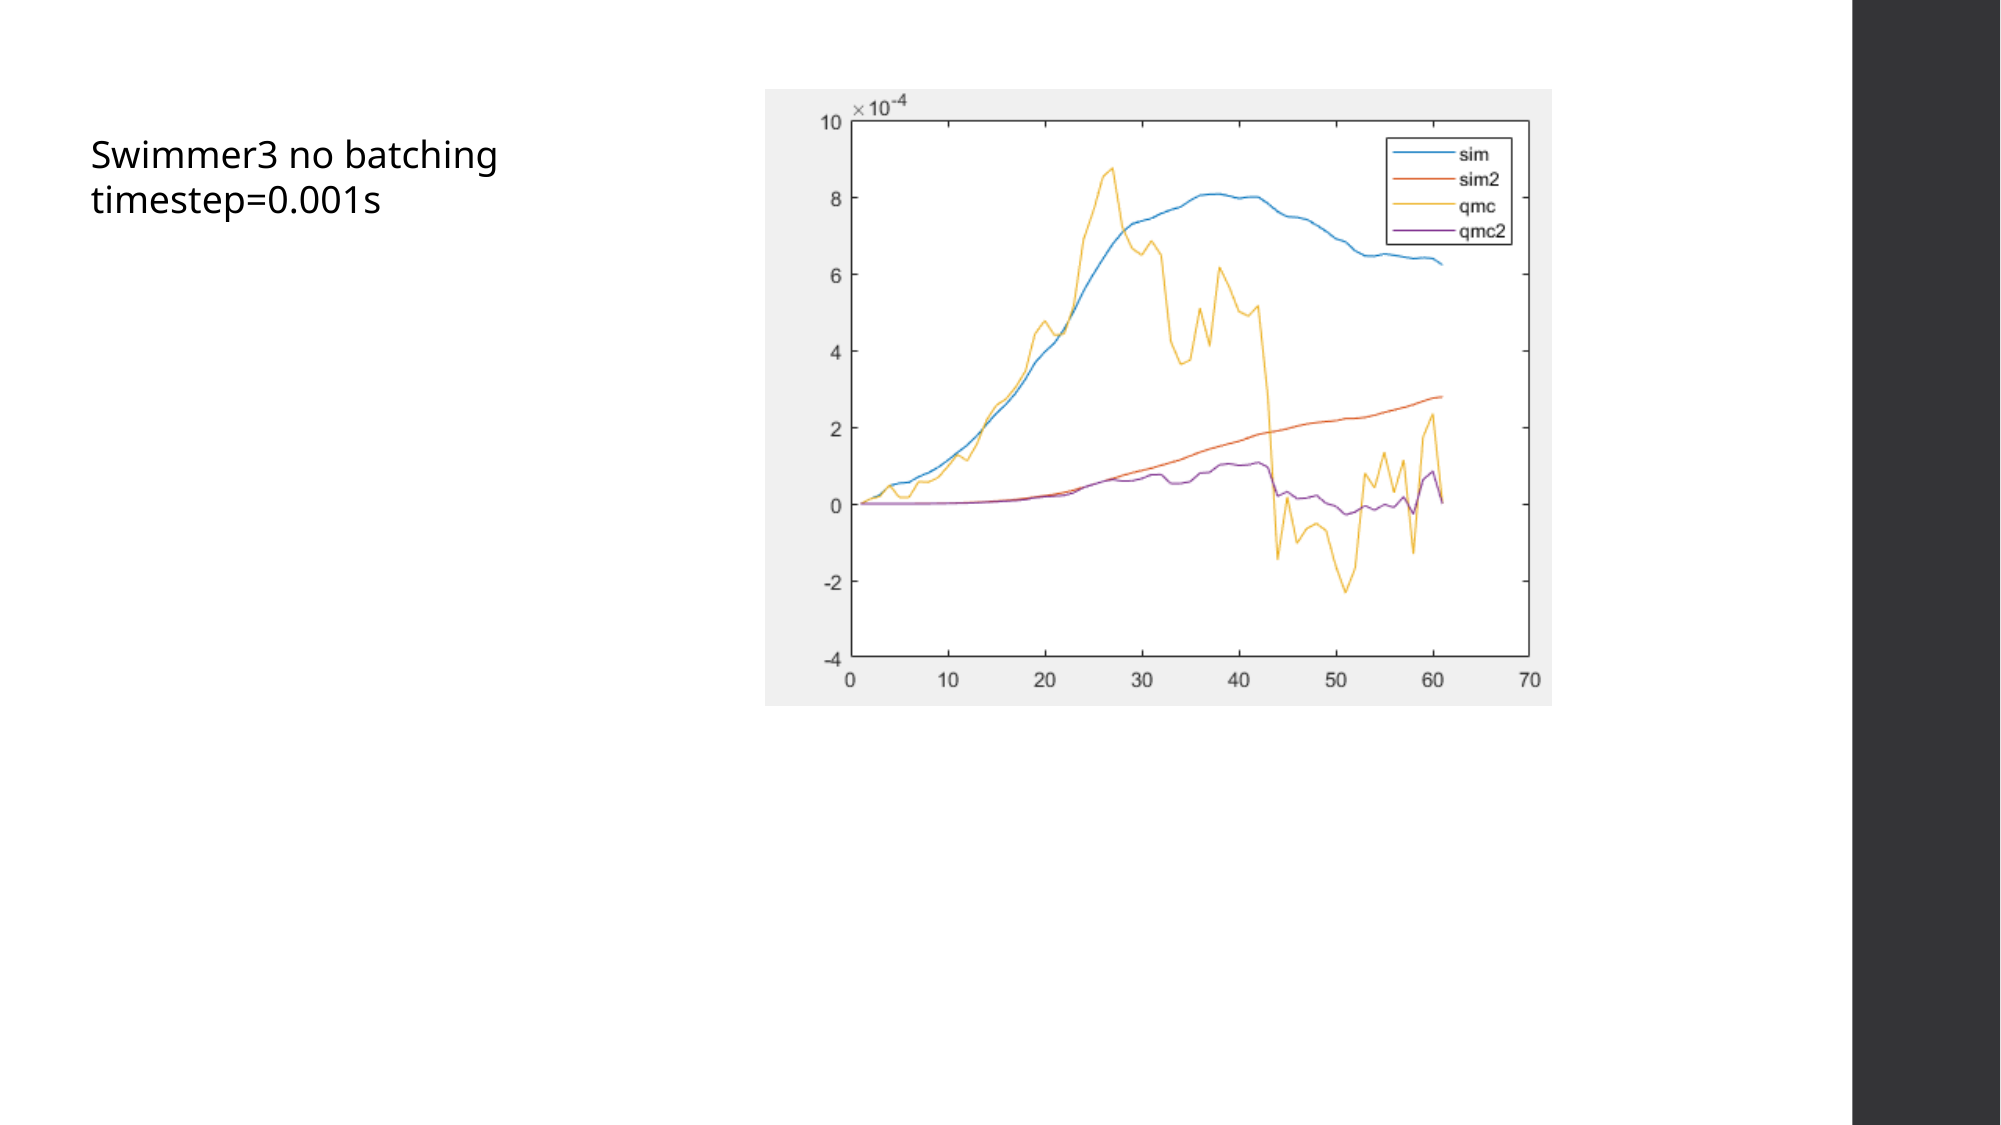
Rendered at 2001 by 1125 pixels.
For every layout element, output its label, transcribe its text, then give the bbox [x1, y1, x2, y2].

picture [765, 89, 1552, 706]
text_box Swimmer3 no batching timestep=0.001s [76, 123, 537, 229]
